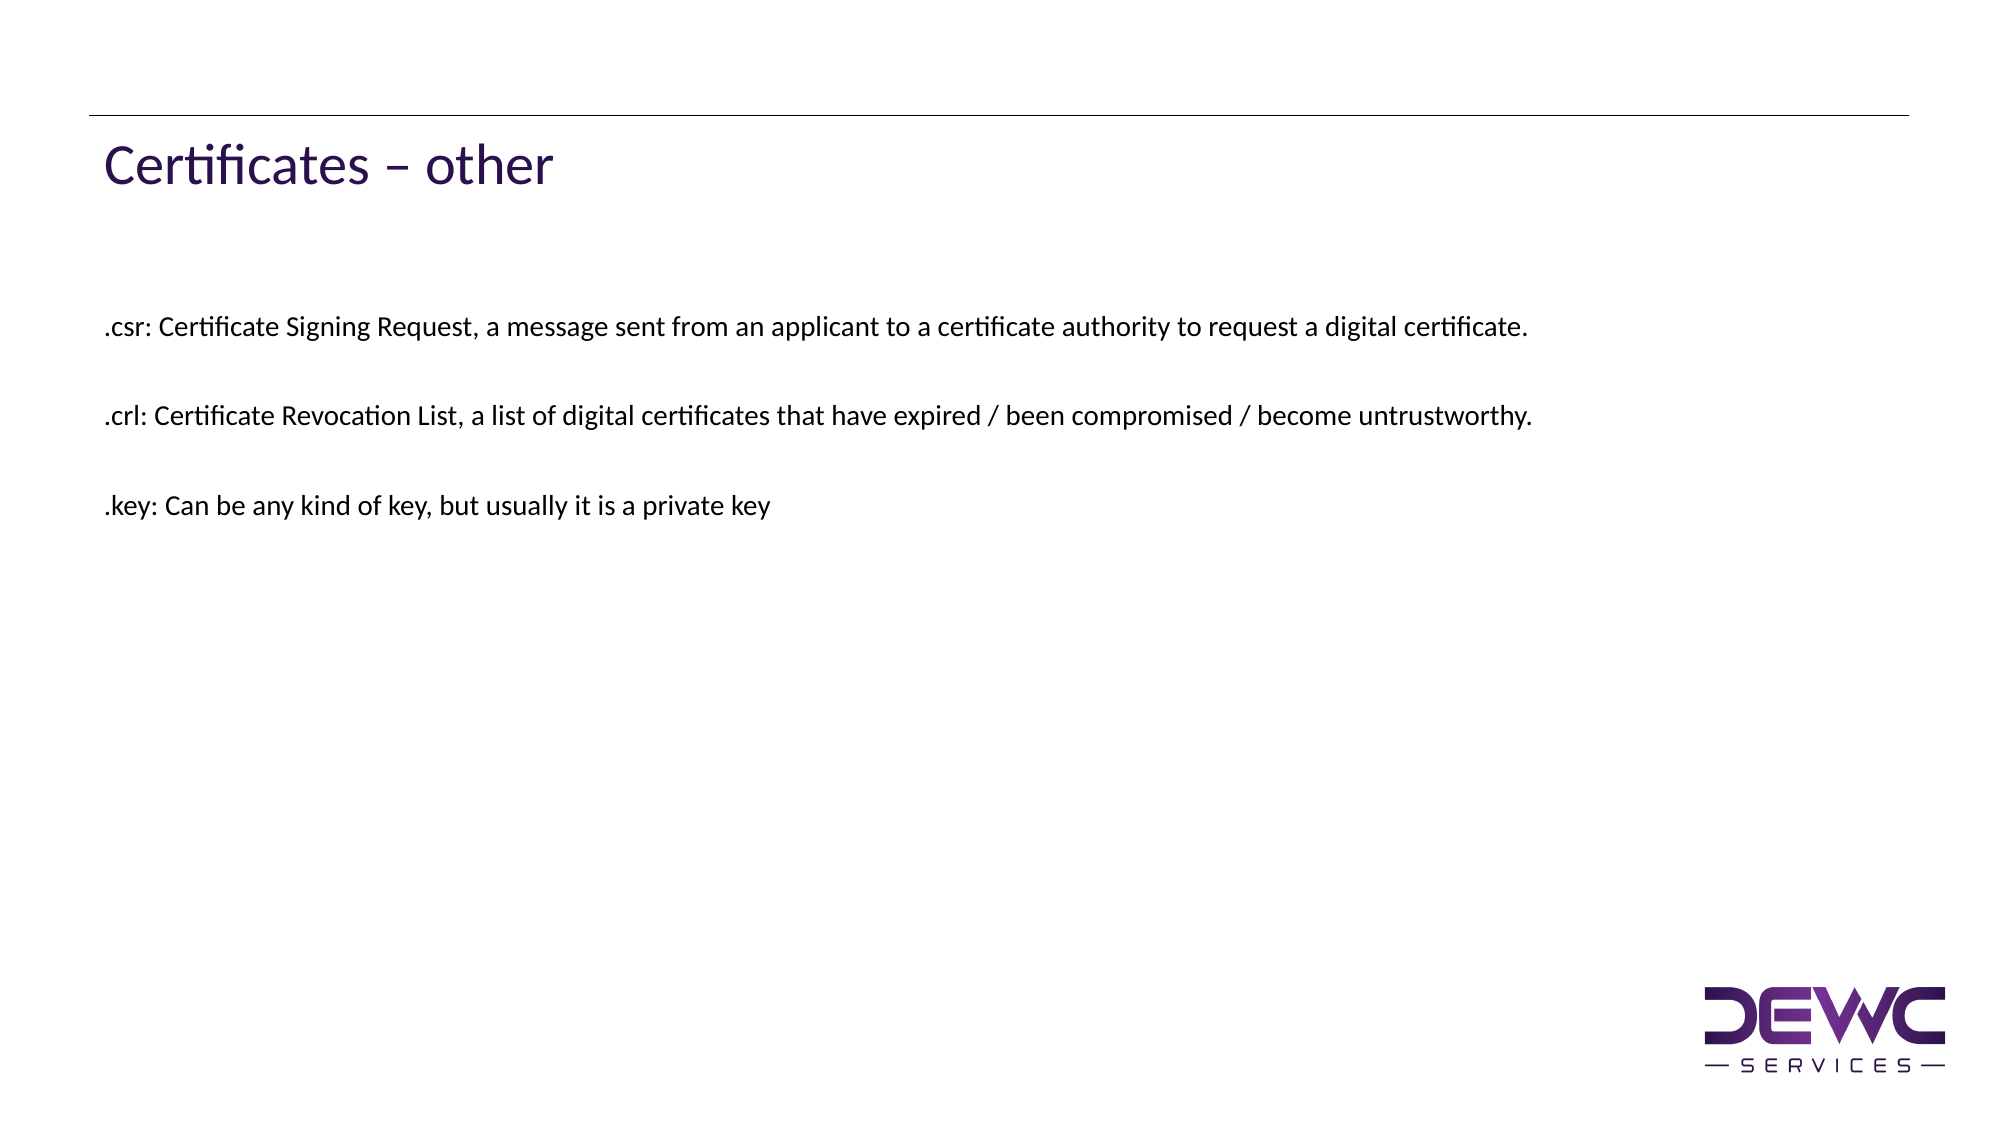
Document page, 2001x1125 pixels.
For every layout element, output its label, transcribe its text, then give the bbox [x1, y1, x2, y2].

text_box .csr: Certificate Signing Request, a message sent from an applicant to a certificate authority to request a digital certificate. .crl: Certificate Revocation List, a list of digital certificates that have expired / been compromised / become untrustworthy. .key: Can be any kind of key, but usually it is a private key [89, 294, 1844, 1073]
picture [1682, 928, 1968, 1125]
text_box Certificates – other [89, 118, 1761, 204]
